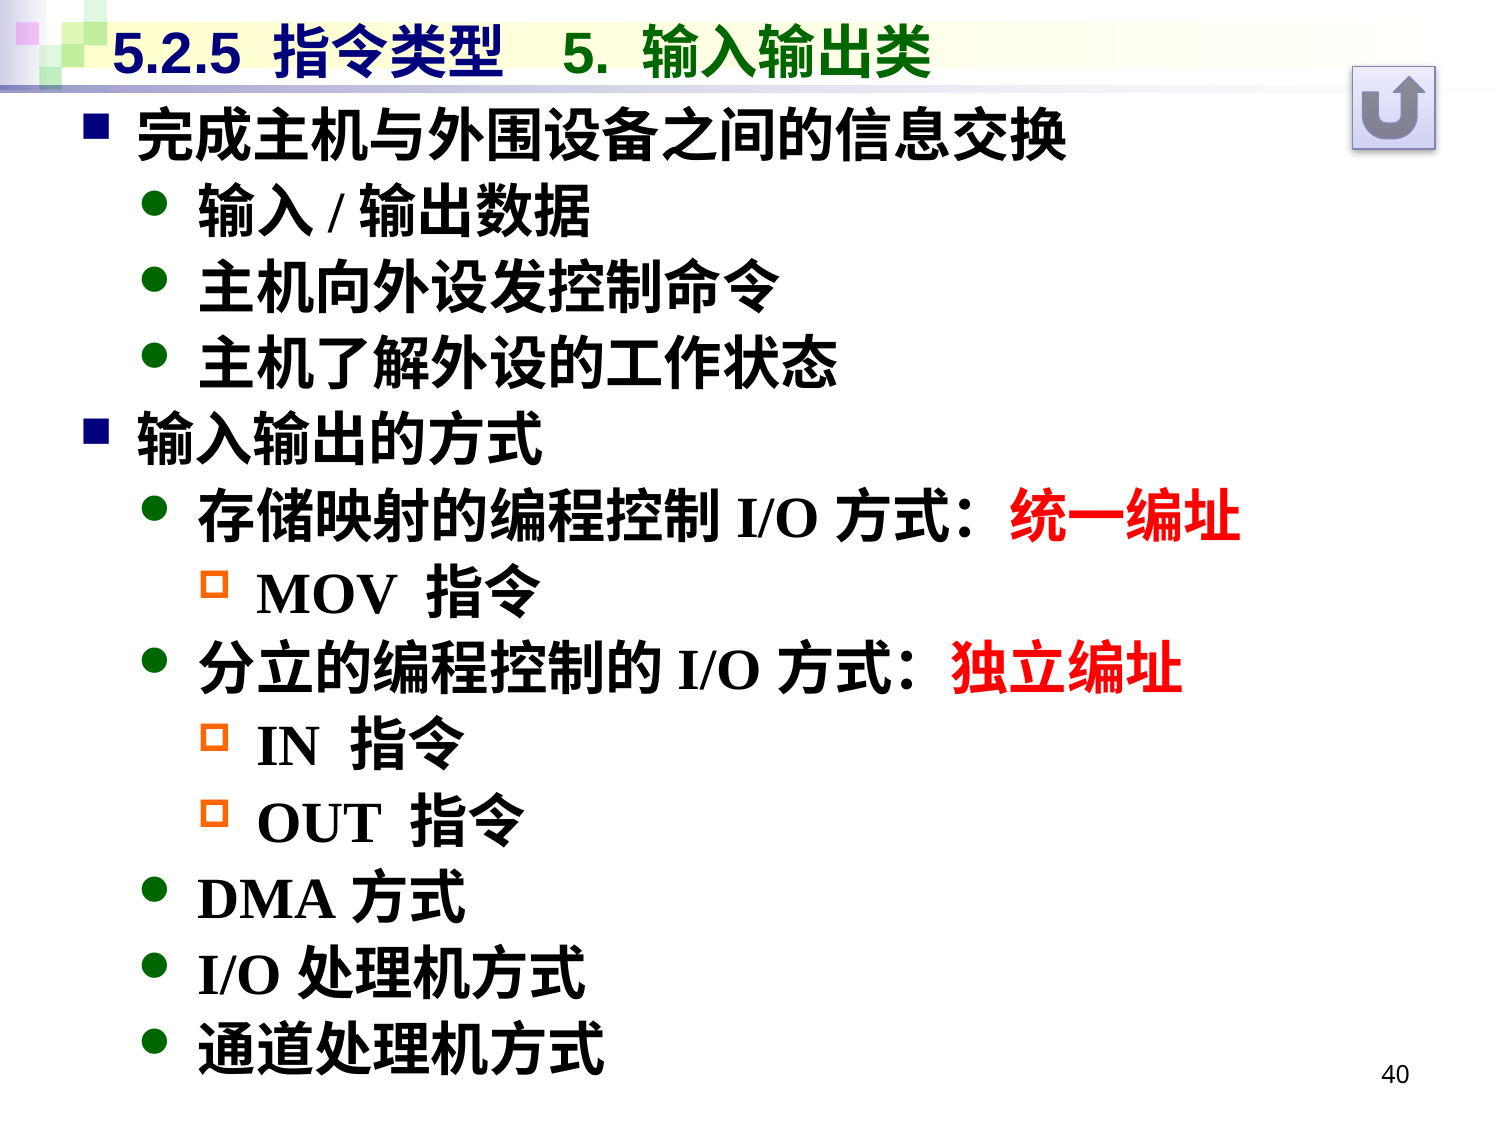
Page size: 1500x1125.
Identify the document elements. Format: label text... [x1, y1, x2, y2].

text_box [1352, 66, 1436, 150]
list 完成主机与外围设备之间的信息交换 输入/输出数据 主机向外设发控制命令 主机了解外设的工作状态 输入输出的方式 存储映射的编程控制I/O方式：统一编址 MOV 指令 分立的编程控制的I/O方式：独立编址 IN 指令 OUT 指令 DMA方式 I/O处理机方式 通道处理机方式 [64, 89, 1471, 1102]
title 5.2.5 指令类型 5. 输入输出类 [97, 7, 1483, 94]
